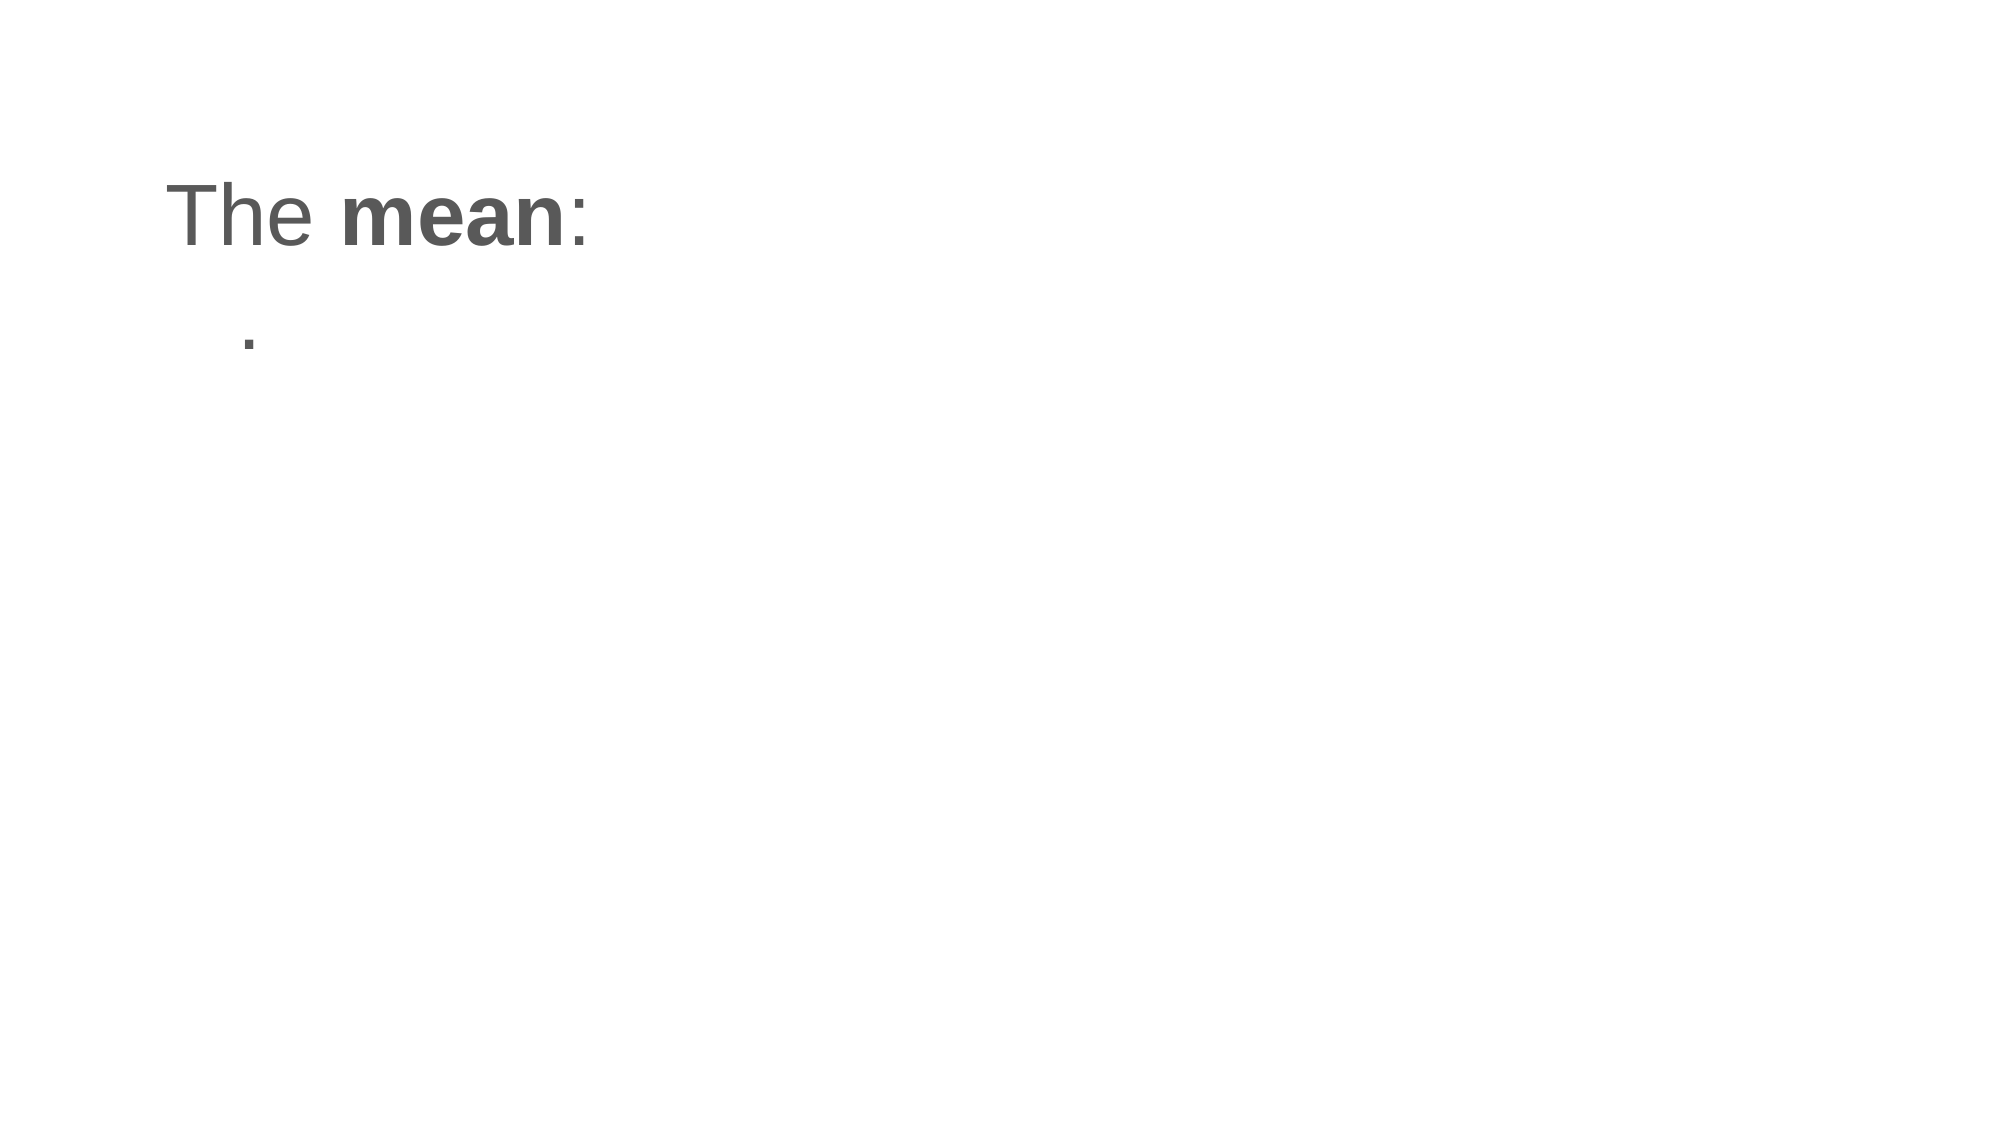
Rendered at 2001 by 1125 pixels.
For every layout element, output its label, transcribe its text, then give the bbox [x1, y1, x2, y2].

title The mean: . [150, 149, 1875, 375]
